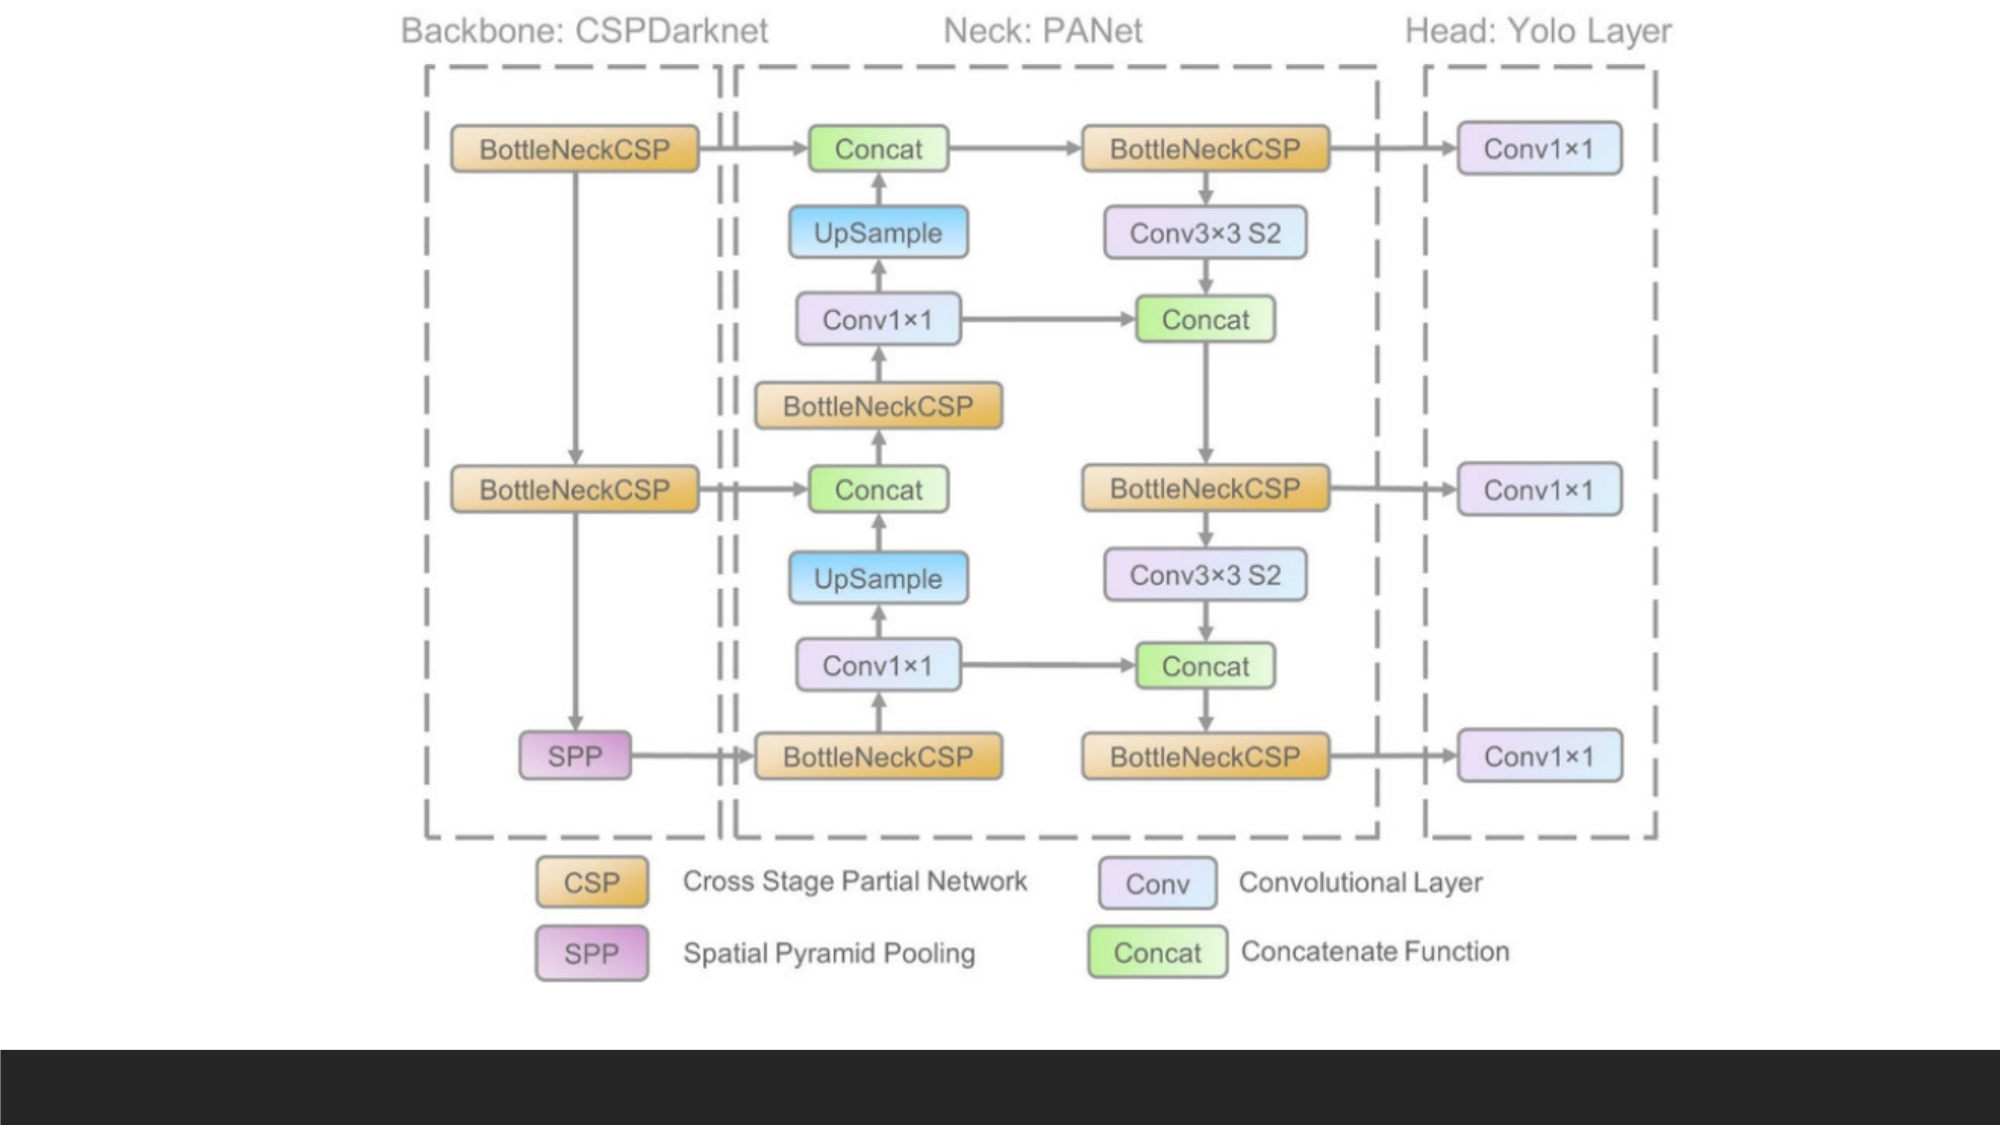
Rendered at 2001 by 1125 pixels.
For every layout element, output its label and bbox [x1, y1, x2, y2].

picture [384, 0, 1690, 987]
